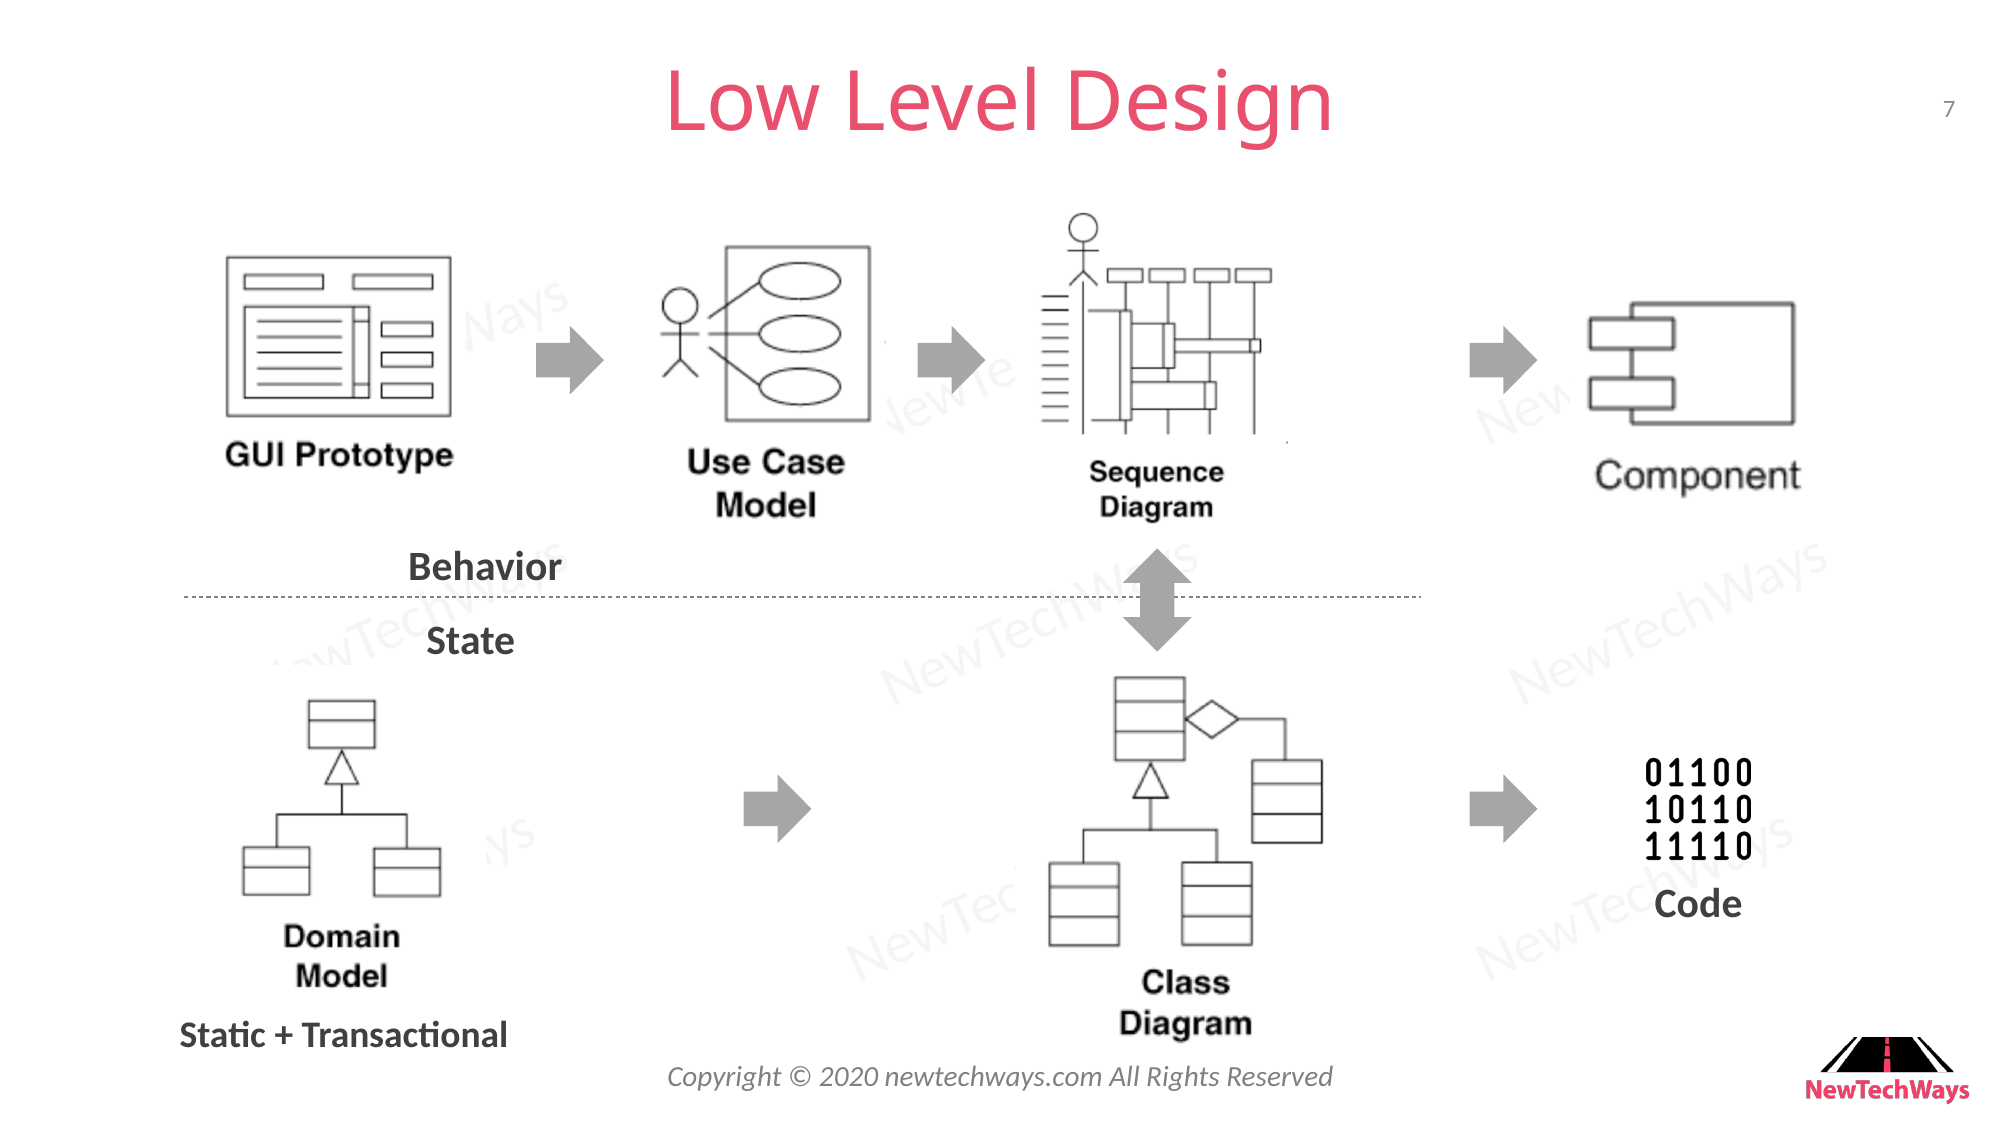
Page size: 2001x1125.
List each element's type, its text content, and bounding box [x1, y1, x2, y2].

picture [1570, 268, 1827, 520]
picture [647, 228, 887, 534]
slide_number 7 [1520, 77, 1971, 138]
text_box [916, 323, 987, 398]
text_box [1468, 323, 1539, 398]
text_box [1638, 756, 1759, 934]
text_box [742, 771, 813, 846]
picture [1804, 1037, 1970, 1105]
picture [1016, 194, 1299, 539]
picture [203, 665, 486, 1022]
picture [224, 250, 465, 483]
text_box [535, 323, 606, 398]
text_box [1468, 771, 1539, 846]
text_box Static + Transactional [164, 1002, 524, 1062]
text_box [1120, 598, 1195, 648]
text_box State [411, 605, 531, 671]
picture [1016, 648, 1359, 1063]
text_box [1120, 546, 1195, 596]
title Low Level Design [137, 13, 1863, 195]
text_box Behavior [393, 531, 578, 596]
